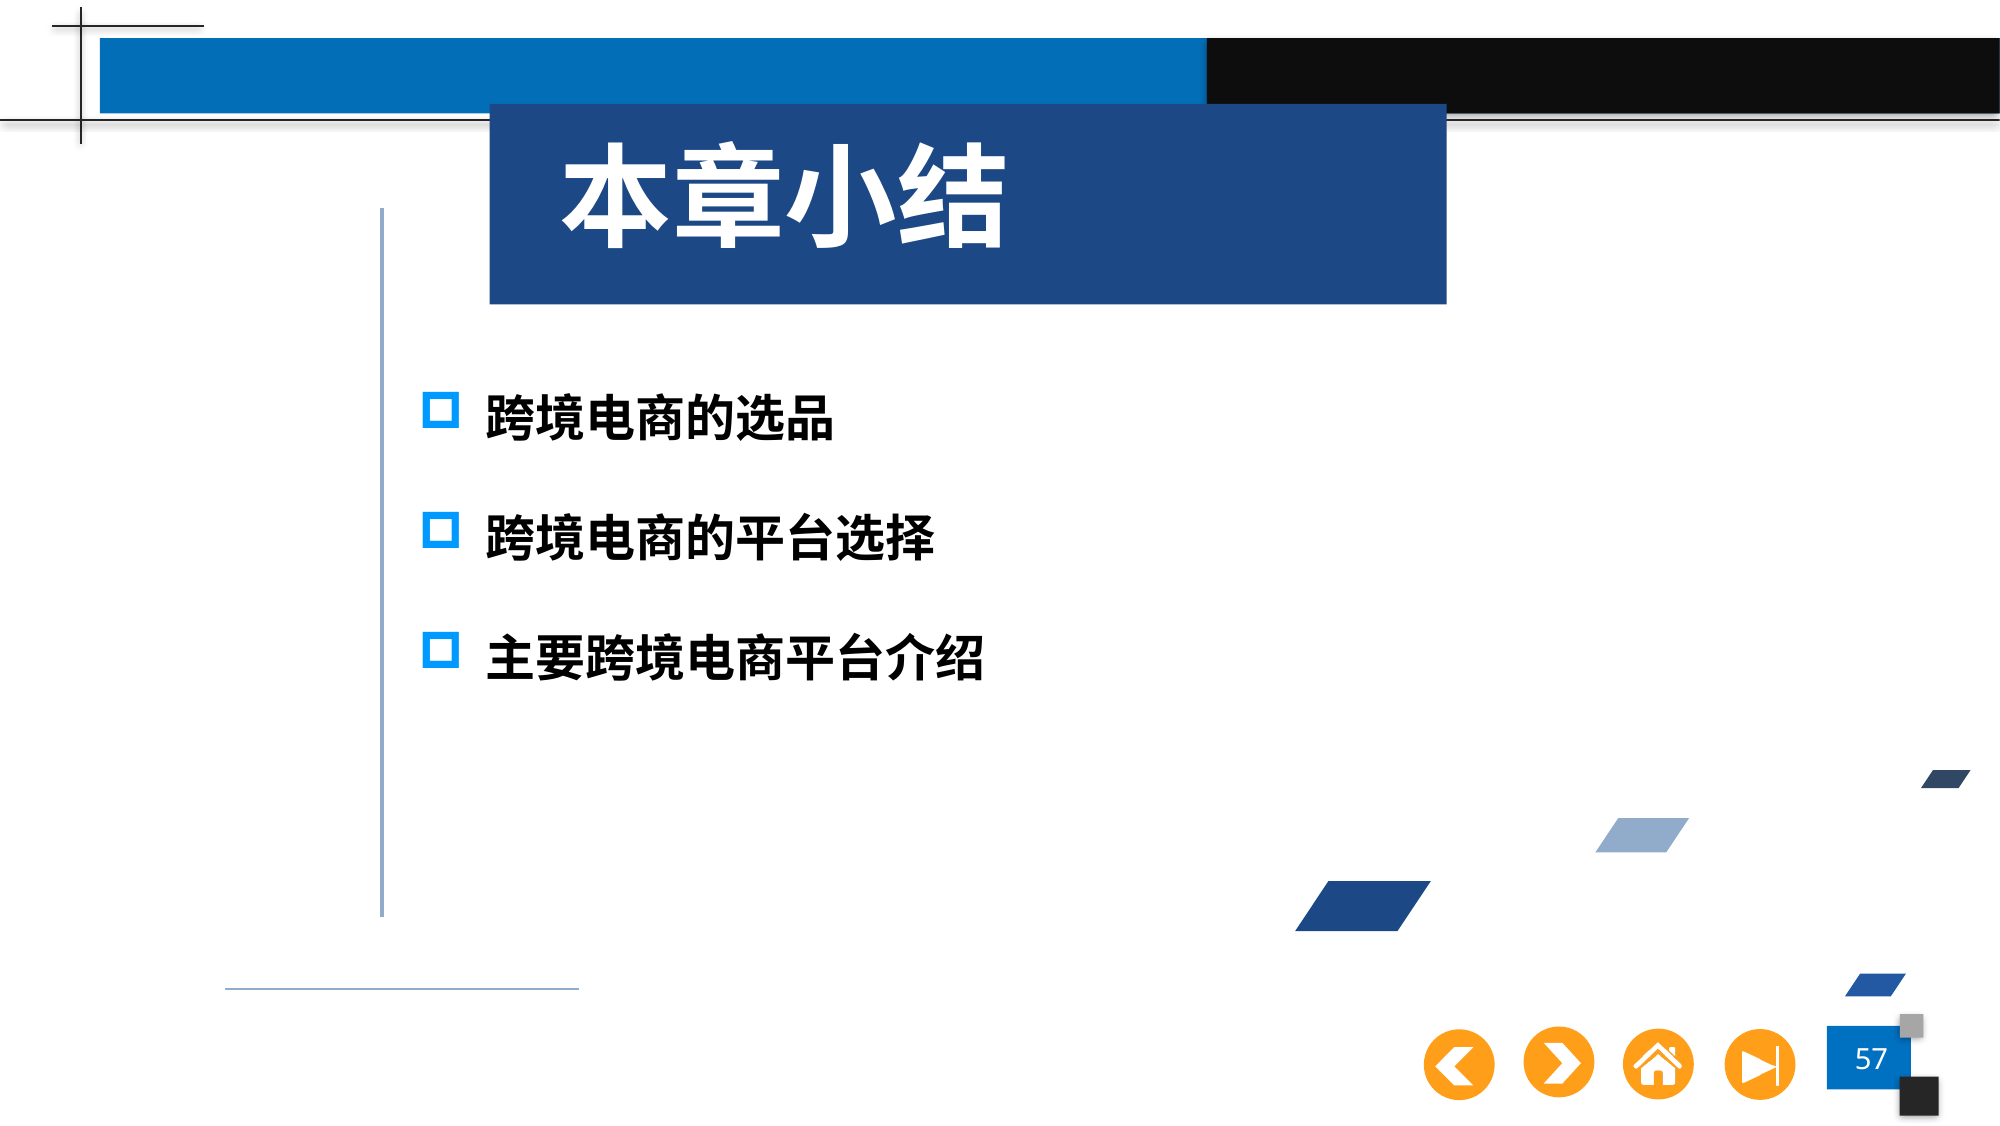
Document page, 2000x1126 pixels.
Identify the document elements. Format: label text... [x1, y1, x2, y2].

picture [1742, 1046, 1779, 1086]
picture [1633, 1042, 1682, 1085]
text_box [1919, 767, 1973, 791]
text_box [1593, 815, 1691, 855]
text_box [1293, 879, 1433, 934]
text_box [1843, 971, 1908, 999]
text_box 本章小结 [544, 118, 1386, 269]
text_box 跨境电商的选品 跨境电商的平台选择 主要跨境电商平台介绍 [403, 319, 1508, 694]
text_box [488, 102, 1449, 306]
